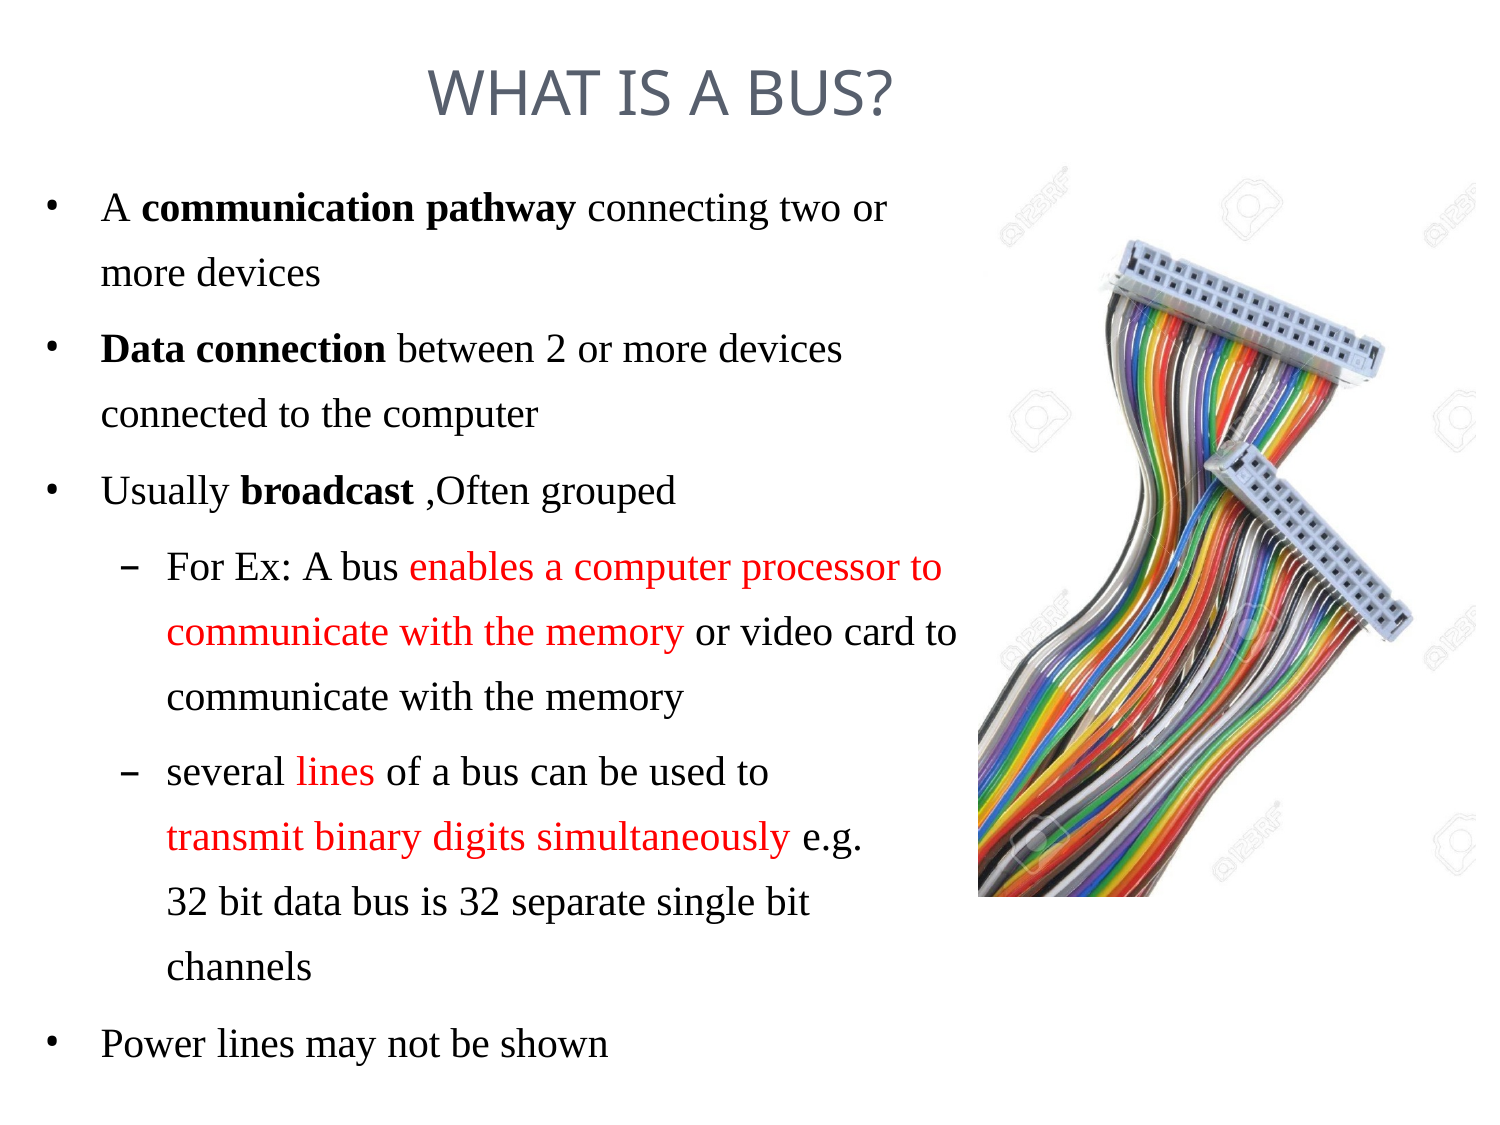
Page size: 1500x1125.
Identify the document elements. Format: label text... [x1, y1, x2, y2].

picture [977, 161, 1476, 898]
text_box A communication pathway connecting two or more devices Data connection between 2 or more devices connected to the computer Usually broadcast ,Often grouped For Ex: A bus enables a computer processor to communicate with the memory or video card to communicate with the memory several lines of a bus can be used to transmit binary digits simultaneously e.g. 32 bit data bus is 32 separate single bit channels Power lines may not be shown [42, 162, 979, 1066]
title What is a Bus? [425, 0, 1075, 128]
